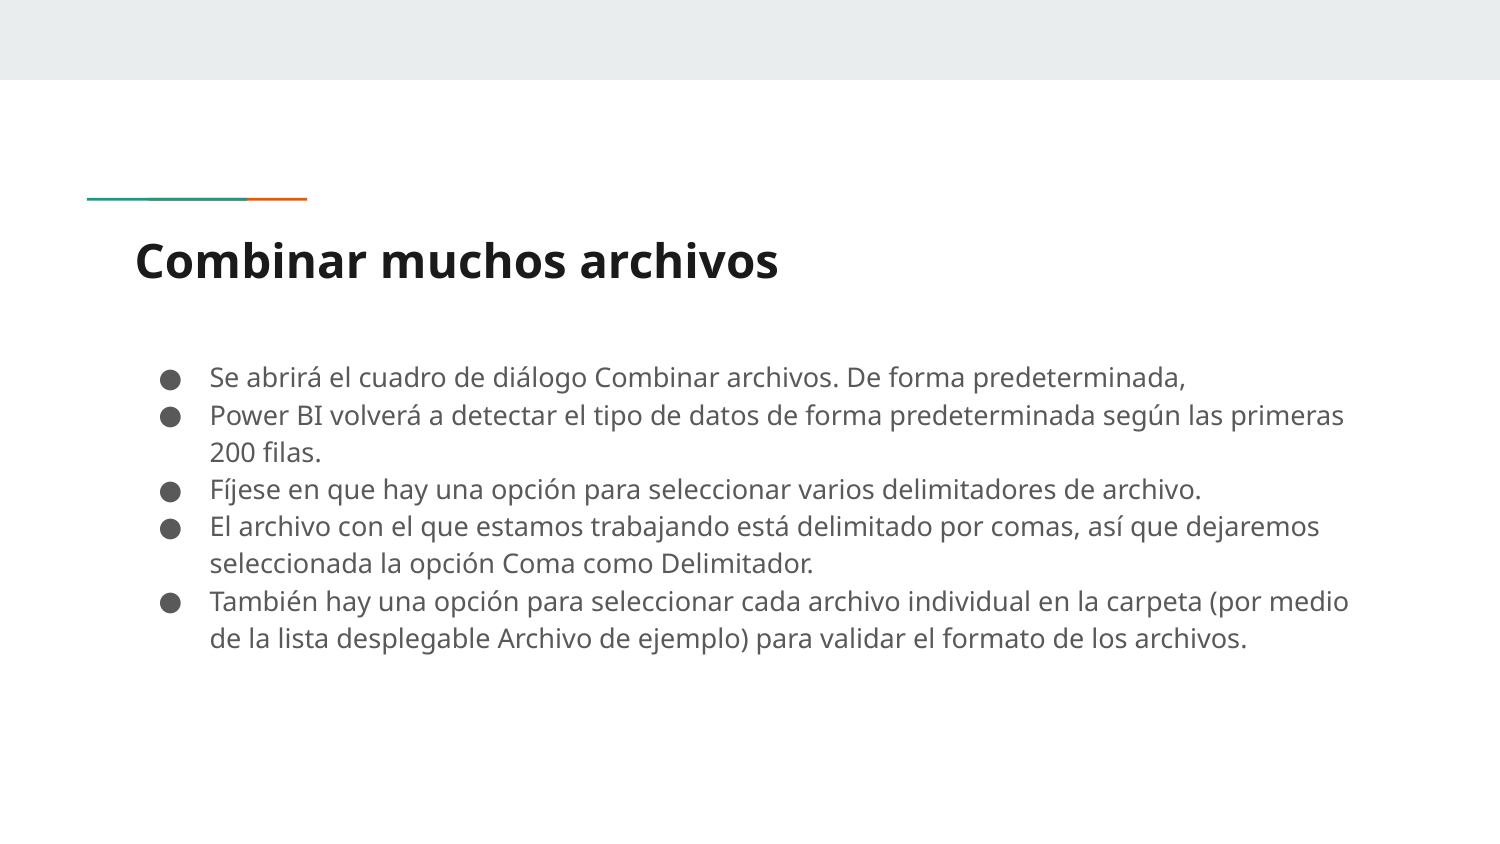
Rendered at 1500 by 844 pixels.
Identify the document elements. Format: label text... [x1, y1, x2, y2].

list Se abrirá el cuadro de diálogo Combinar archivos. De forma predeterminada, Power BI volverá a detectar el tipo de datos de forma predeterminada según las primeras 200 filas. Fíjese en que hay una opción para seleccionar varios delimitadores de archivo. El archivo con el que estamos trabajando está delimitado por comas, así que dejaremos seleccionada la opción Coma como Delimitador. También hay una opción para seleccionar cada archivo individual en la carpeta (por medio de la lista desplegable Archivo de ejemplo) para validar el formato de los archivos. [119, 341, 1381, 712]
title Combinar muchos archivos [119, 216, 1381, 305]
